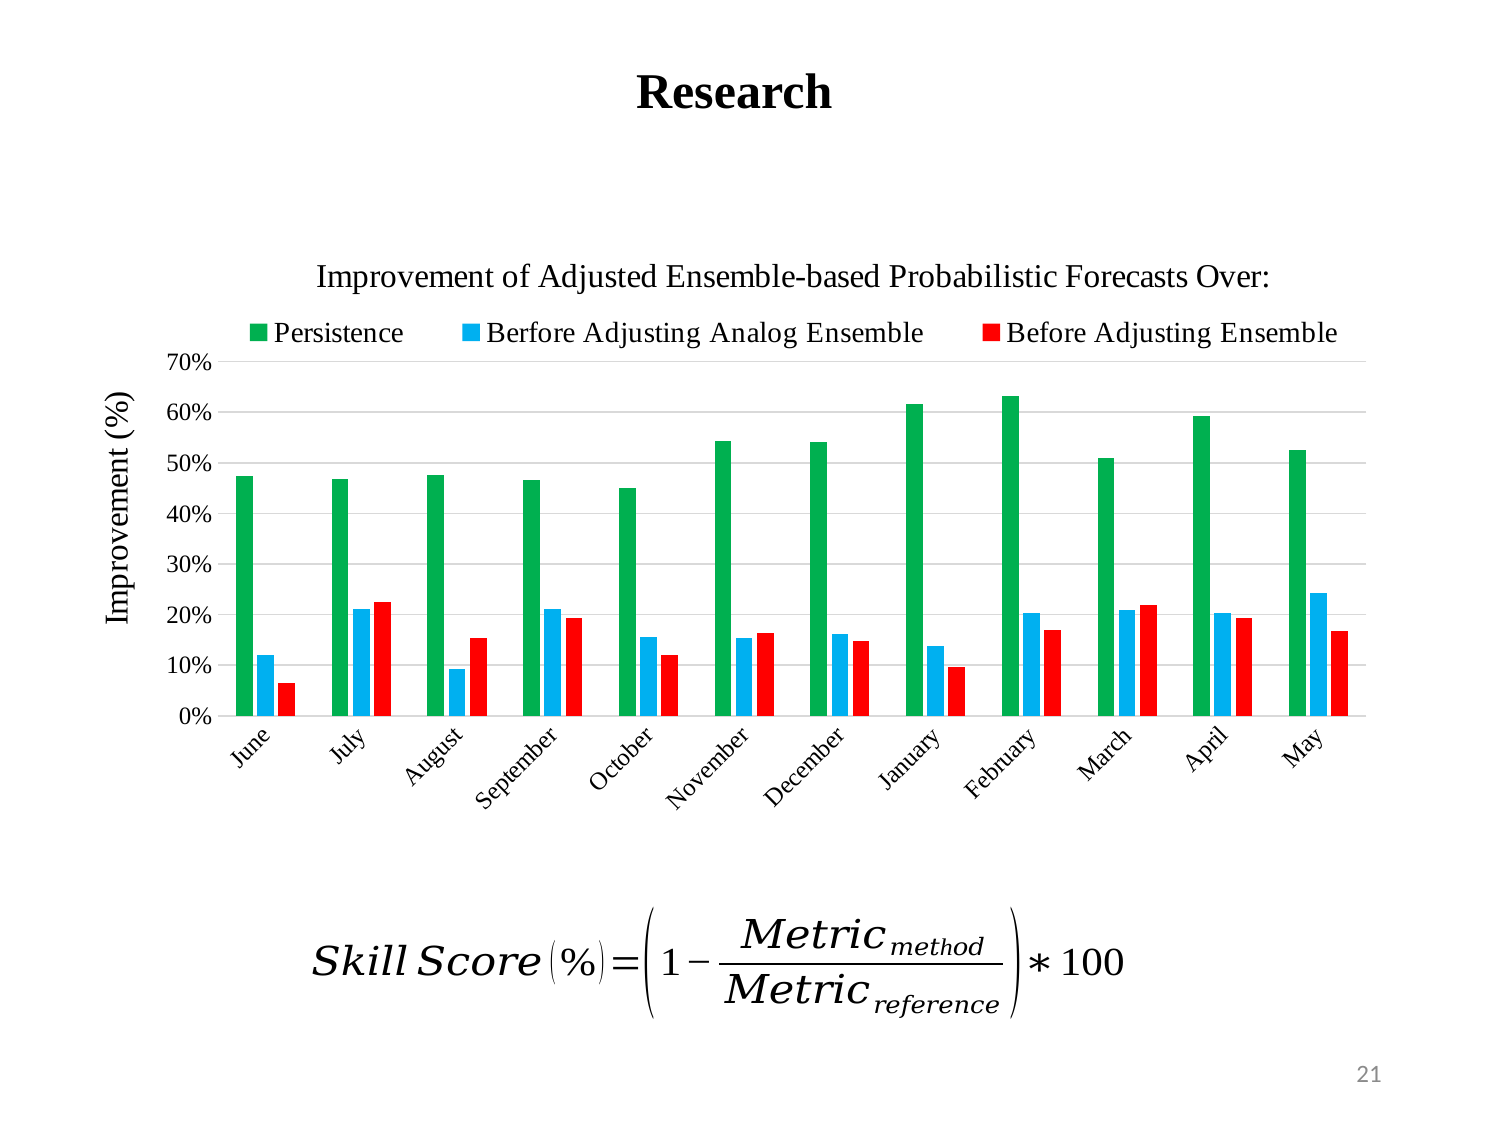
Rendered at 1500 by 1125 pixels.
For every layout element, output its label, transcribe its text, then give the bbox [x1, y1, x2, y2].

slide_number 21 [1059, 1042, 1397, 1103]
chart [86, 246, 1414, 873]
text_box Research [177, 51, 1291, 127]
